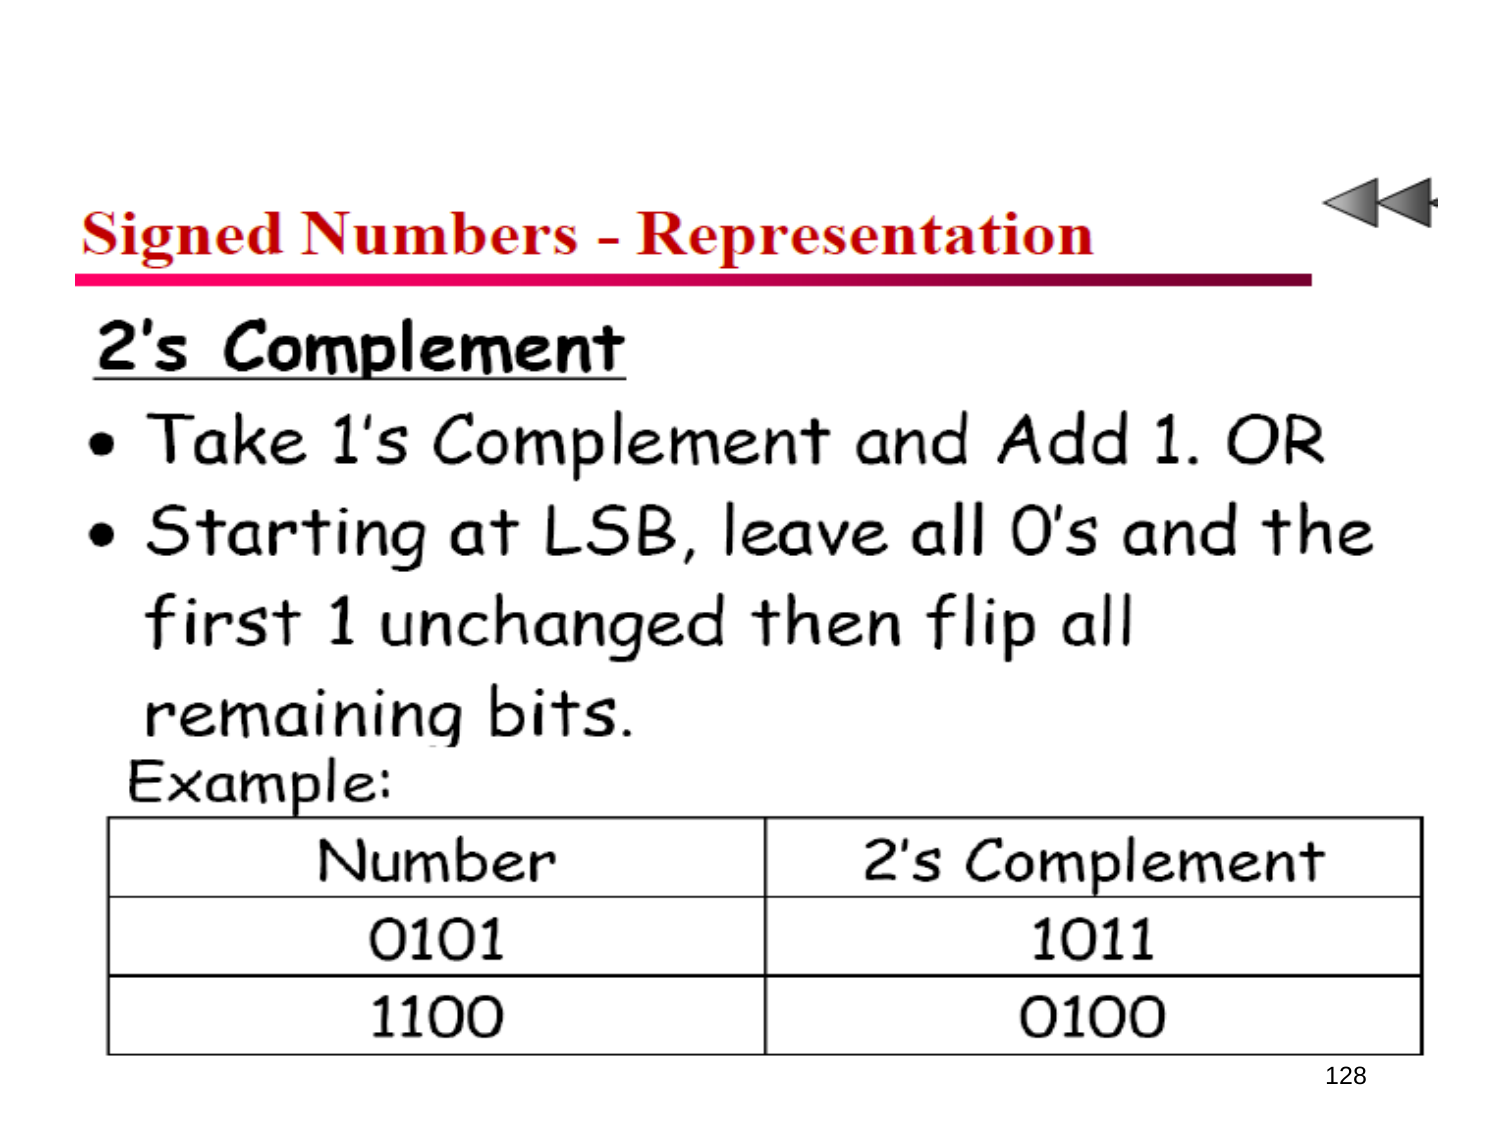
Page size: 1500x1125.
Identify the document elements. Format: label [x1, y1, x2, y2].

picture [74, 49, 1438, 1063]
